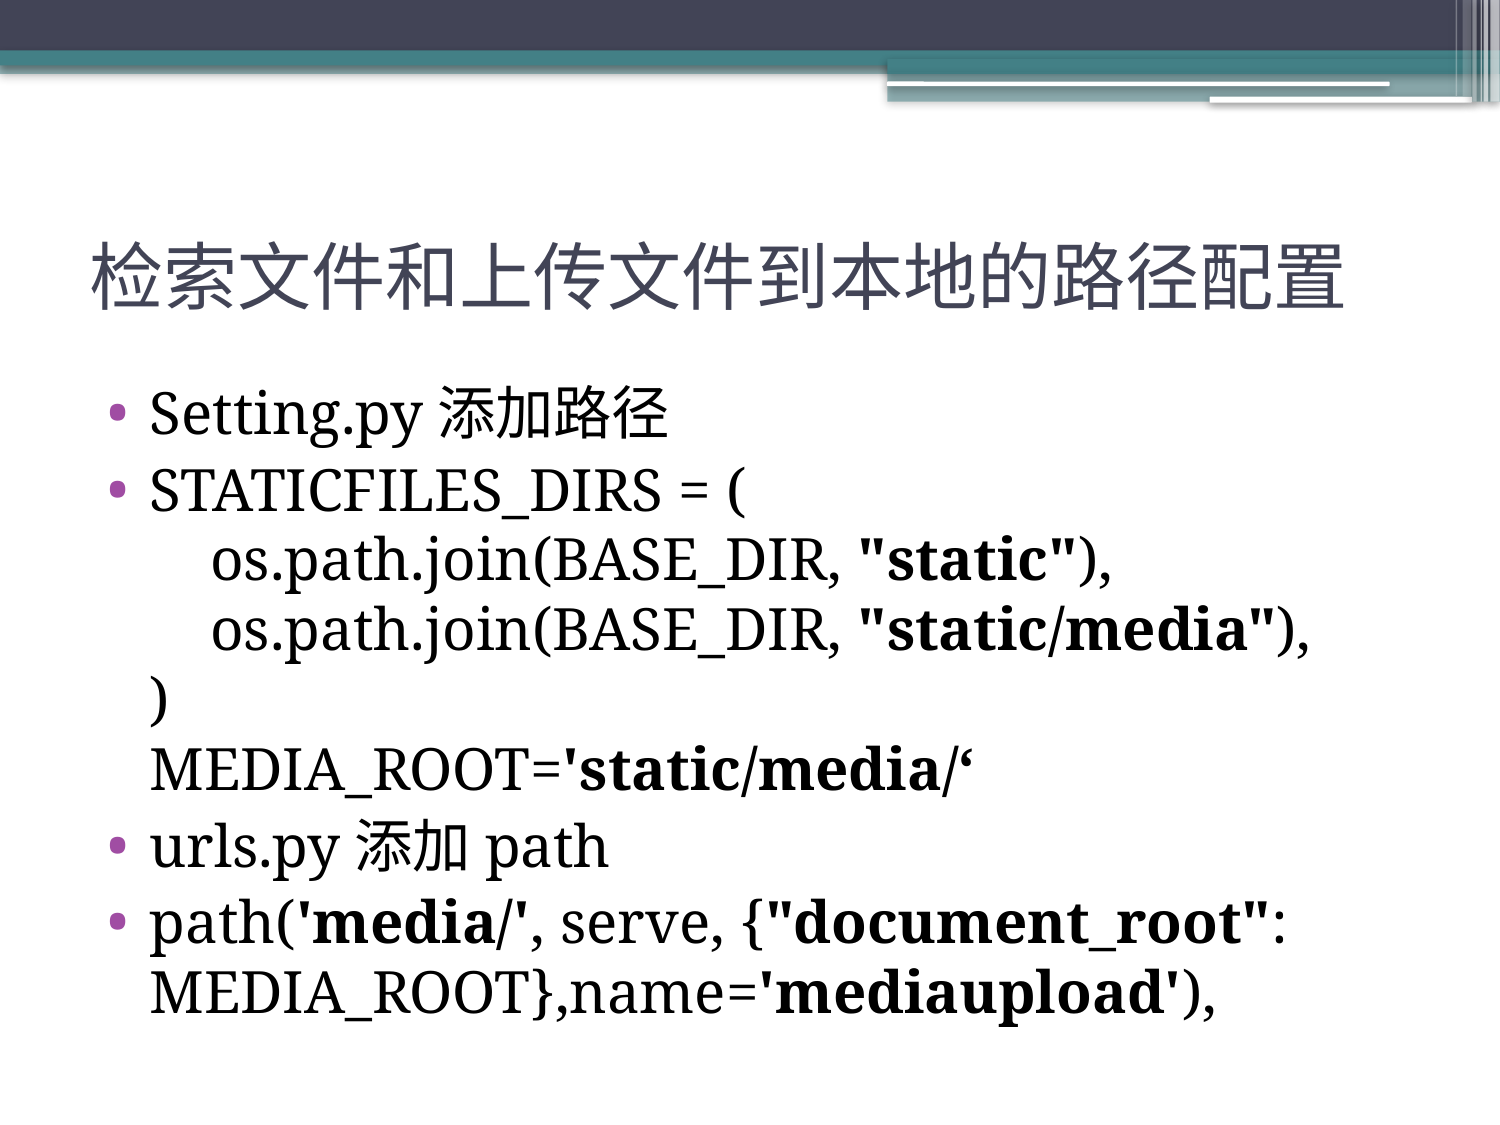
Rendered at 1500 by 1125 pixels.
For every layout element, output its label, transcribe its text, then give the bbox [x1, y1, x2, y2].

title 检索文件和上传文件到本地的路径配置 [75, 187, 1425, 363]
list Setting.py添加路径 STATICFILES_DIRS = ( os.path.join(BASE_DIR, "static"), os.path.join(BASE_DIR, "static/media"), ) MEDIA_ROOT='static/media/‘ urls.py添加path path('media/', serve, {"document_root": MEDIA_ROOT},name='mediaupload'), [75, 368, 1425, 1079]
